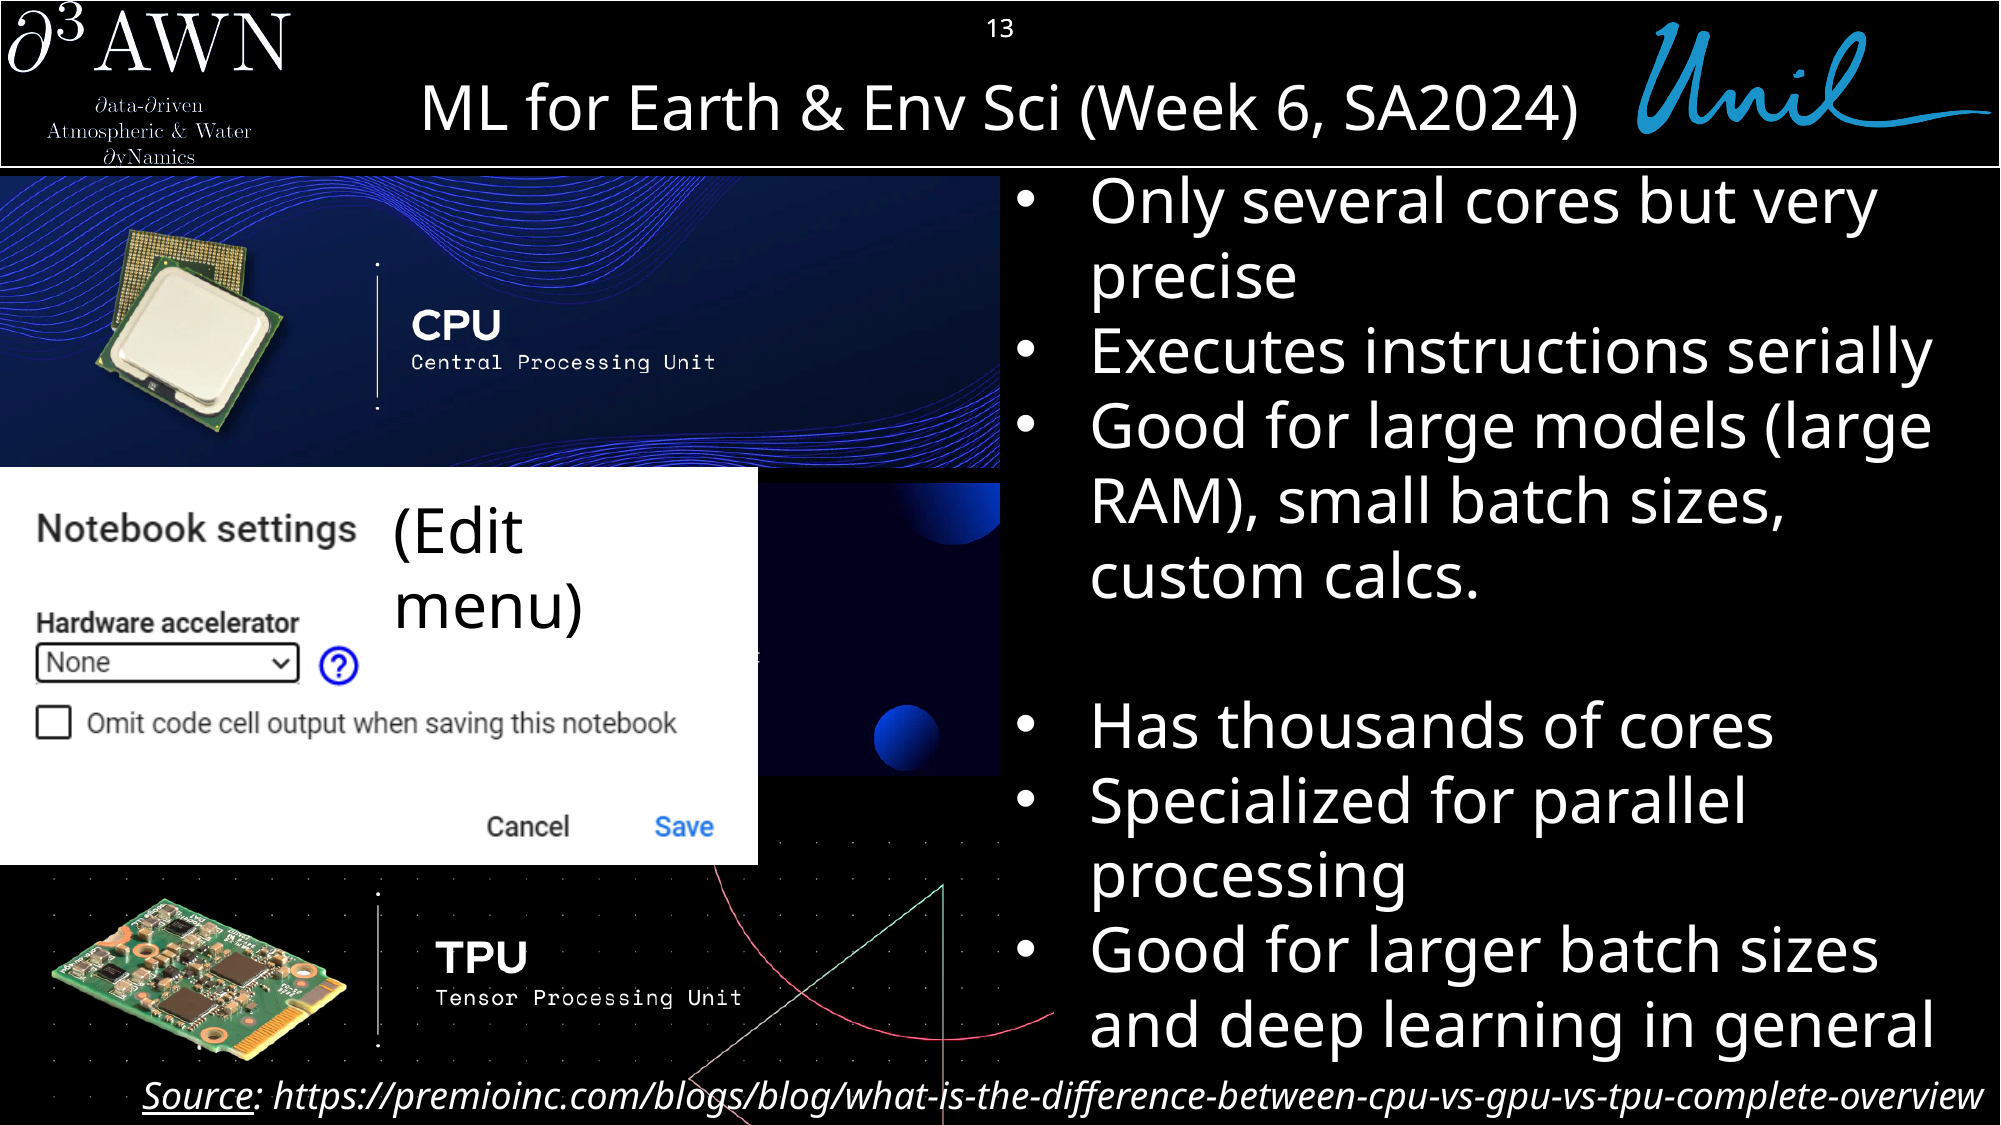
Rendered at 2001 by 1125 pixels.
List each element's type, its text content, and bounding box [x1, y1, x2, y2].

picture [0, 0, 298, 168]
picture [0, 176, 1054, 1125]
slide_number 13 [774, 0, 1225, 60]
text_box Only several cores but very precise Executes instructions serially Good for large models (large RAM), small batch sizes, custom calcs. Has thousands of cores Specialized for parallel processing Good for larger batch sizes and deep learning in general Specialized for matrix processing Good for large batch sizes & CNN [999, 153, 2000, 1125]
picture [1609, 22, 2000, 145]
